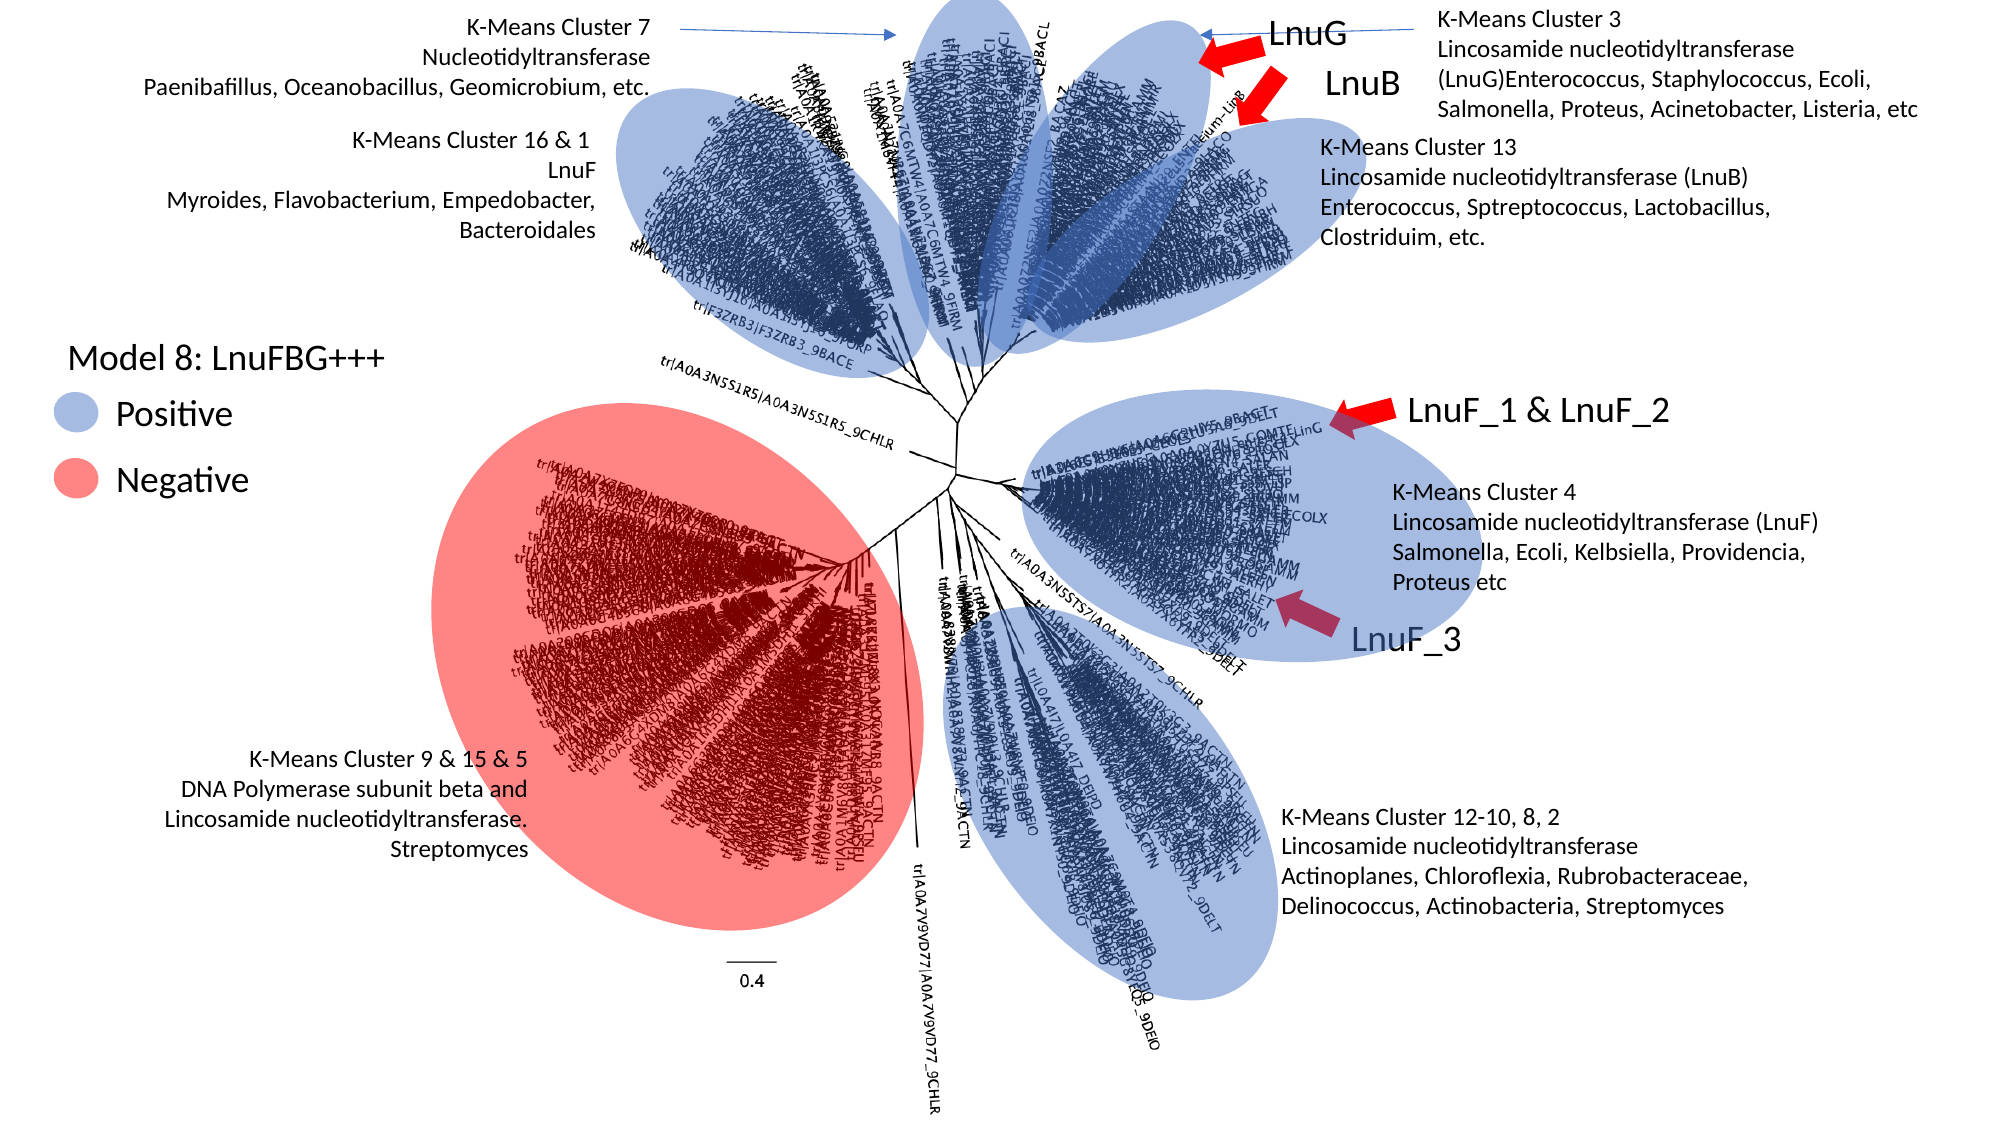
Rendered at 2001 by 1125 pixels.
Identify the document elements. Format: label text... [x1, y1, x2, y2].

text_box K-Means Cluster 16 & 1 LnuF Myroides, Flavobacterium, Empedobacter, Bacteroidales [16, 116, 412, 251]
text_box K-Means Cluster 13 Lincosamide nucleotidyltransferase (LnuB) Enterococcus, Sptreptococcus, Lactobacillus, Clostriduim, etc. [1374, 122, 1901, 258]
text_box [50, 325, 403, 509]
text_box [1374, 396, 1398, 425]
text_box K-Means Cluster 3 Lincosamide nucleotidyltransferase (LnuG)Enterococcus, Staphylococcus, Ecoli, Salmonella, Proteus, Acinetobacter, Listeria, etc [1422, 0, 1950, 130]
text_box K-Means Cluster 4 Lincosamide nucleotidyltransferase (LnuF) Salmonella, Ecoli, Kelbsiella, Providencia, Proteus etc [1377, 467, 1901, 603]
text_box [1199, 29, 1414, 36]
text_box LnuB [1374, 50, 1416, 111]
text_box K-Means Cluster 12-10, 8, 2 Lincosamide nucleotidyltransferase Actinoplanes, Chloroflexia, Rubrobacteraceae, Delinococcus, Actinobacteria, Streptomyces [1374, 792, 1862, 928]
text_box K-Means Cluster 9 & 15 & 5 DNA Polymerase subunit beta and Lincosamide nucleotidyltransferase. Streptomyces [0, 735, 412, 870]
text_box [1374, 425, 1466, 655]
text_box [680, 29, 897, 36]
text_box LnuF_1 & LnuF_2 [1392, 378, 1686, 438]
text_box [412, 0, 1374, 1123]
text_box K-Means Cluster 7 Nucleotidyltransferase Paenibafillus, Oceanobacillus, Geomicrobium, etc. [70, 2, 412, 108]
text_box LnuF_3 [1374, 606, 1477, 666]
